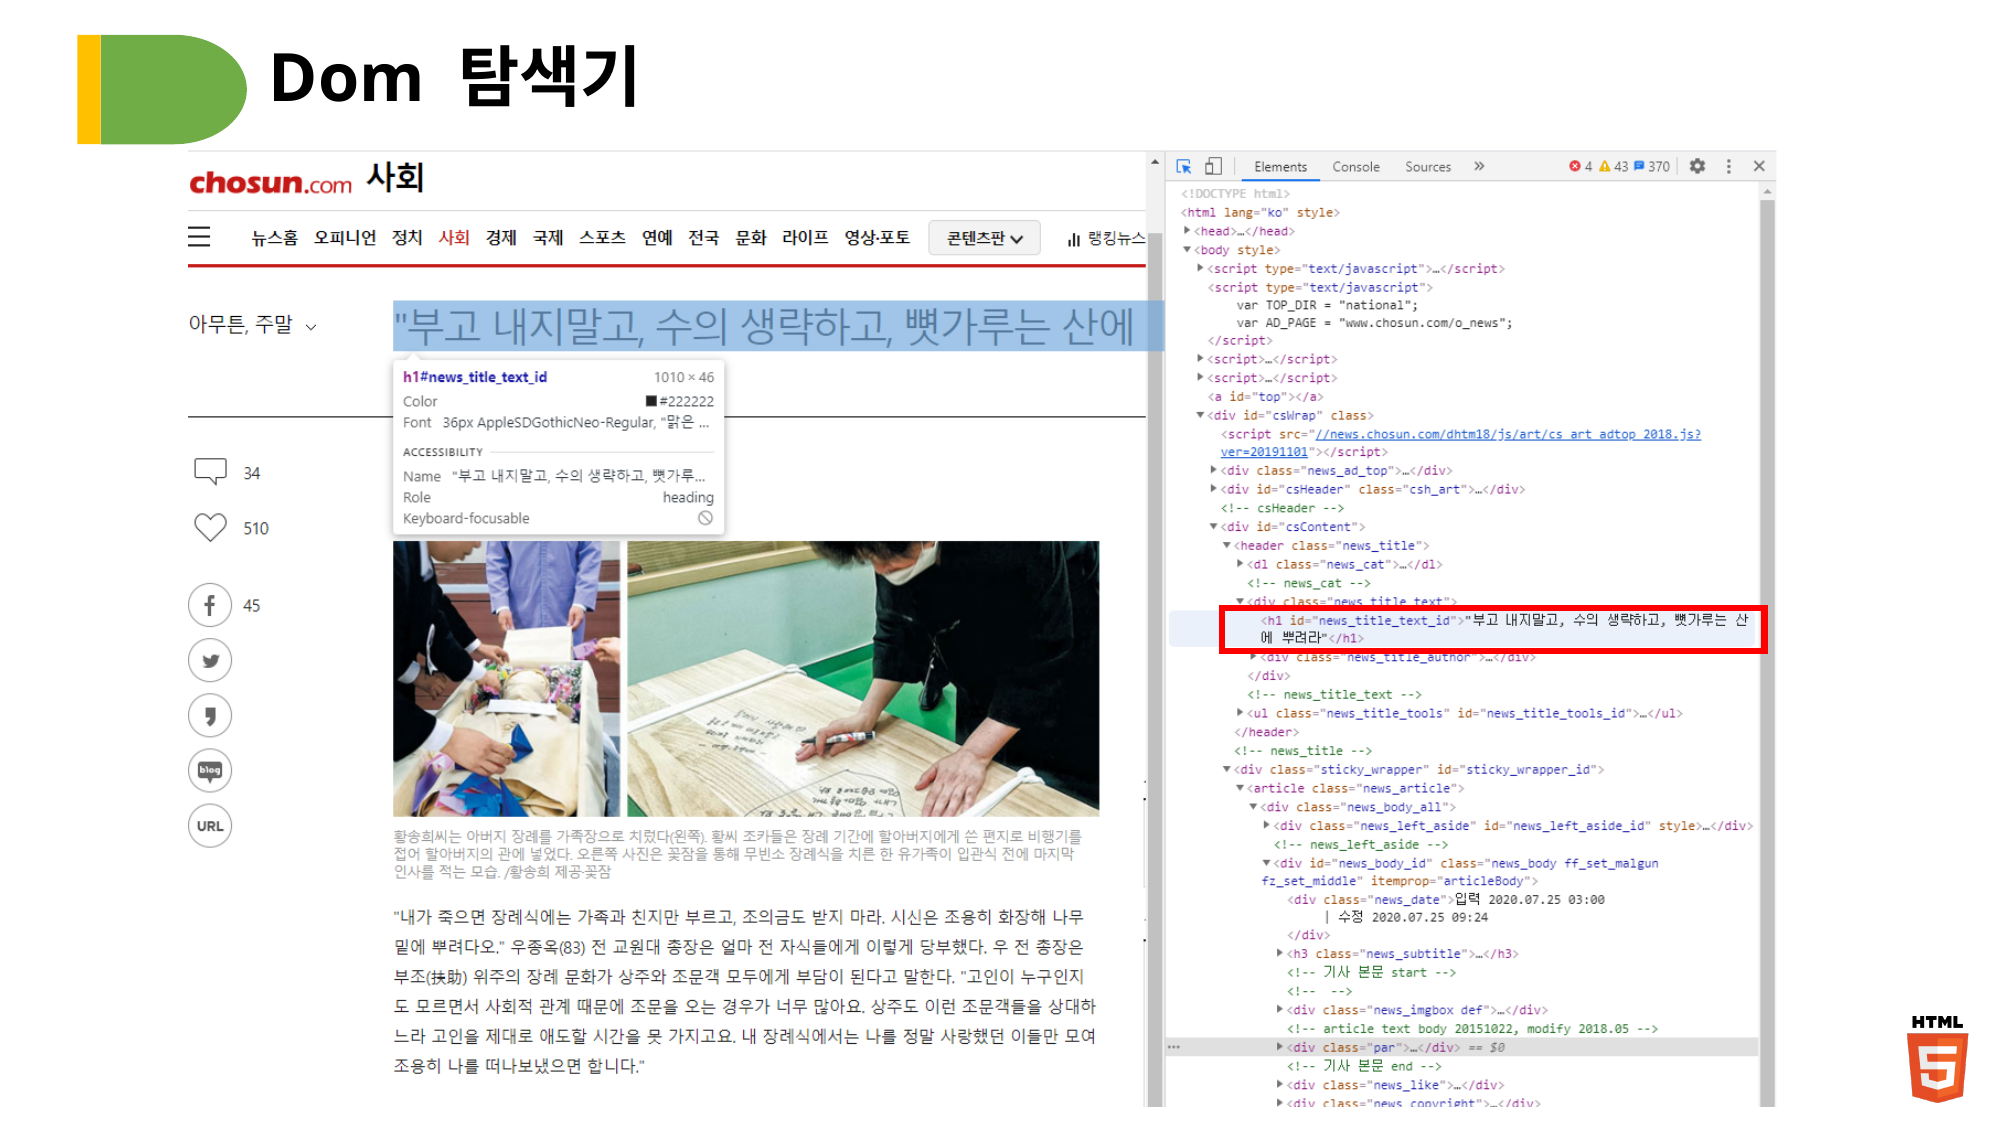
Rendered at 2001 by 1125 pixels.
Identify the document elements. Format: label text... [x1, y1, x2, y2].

picture [188, 150, 1777, 1107]
title Dom 탐색기 [253, 25, 1746, 135]
picture [1894, 1016, 1981, 1103]
